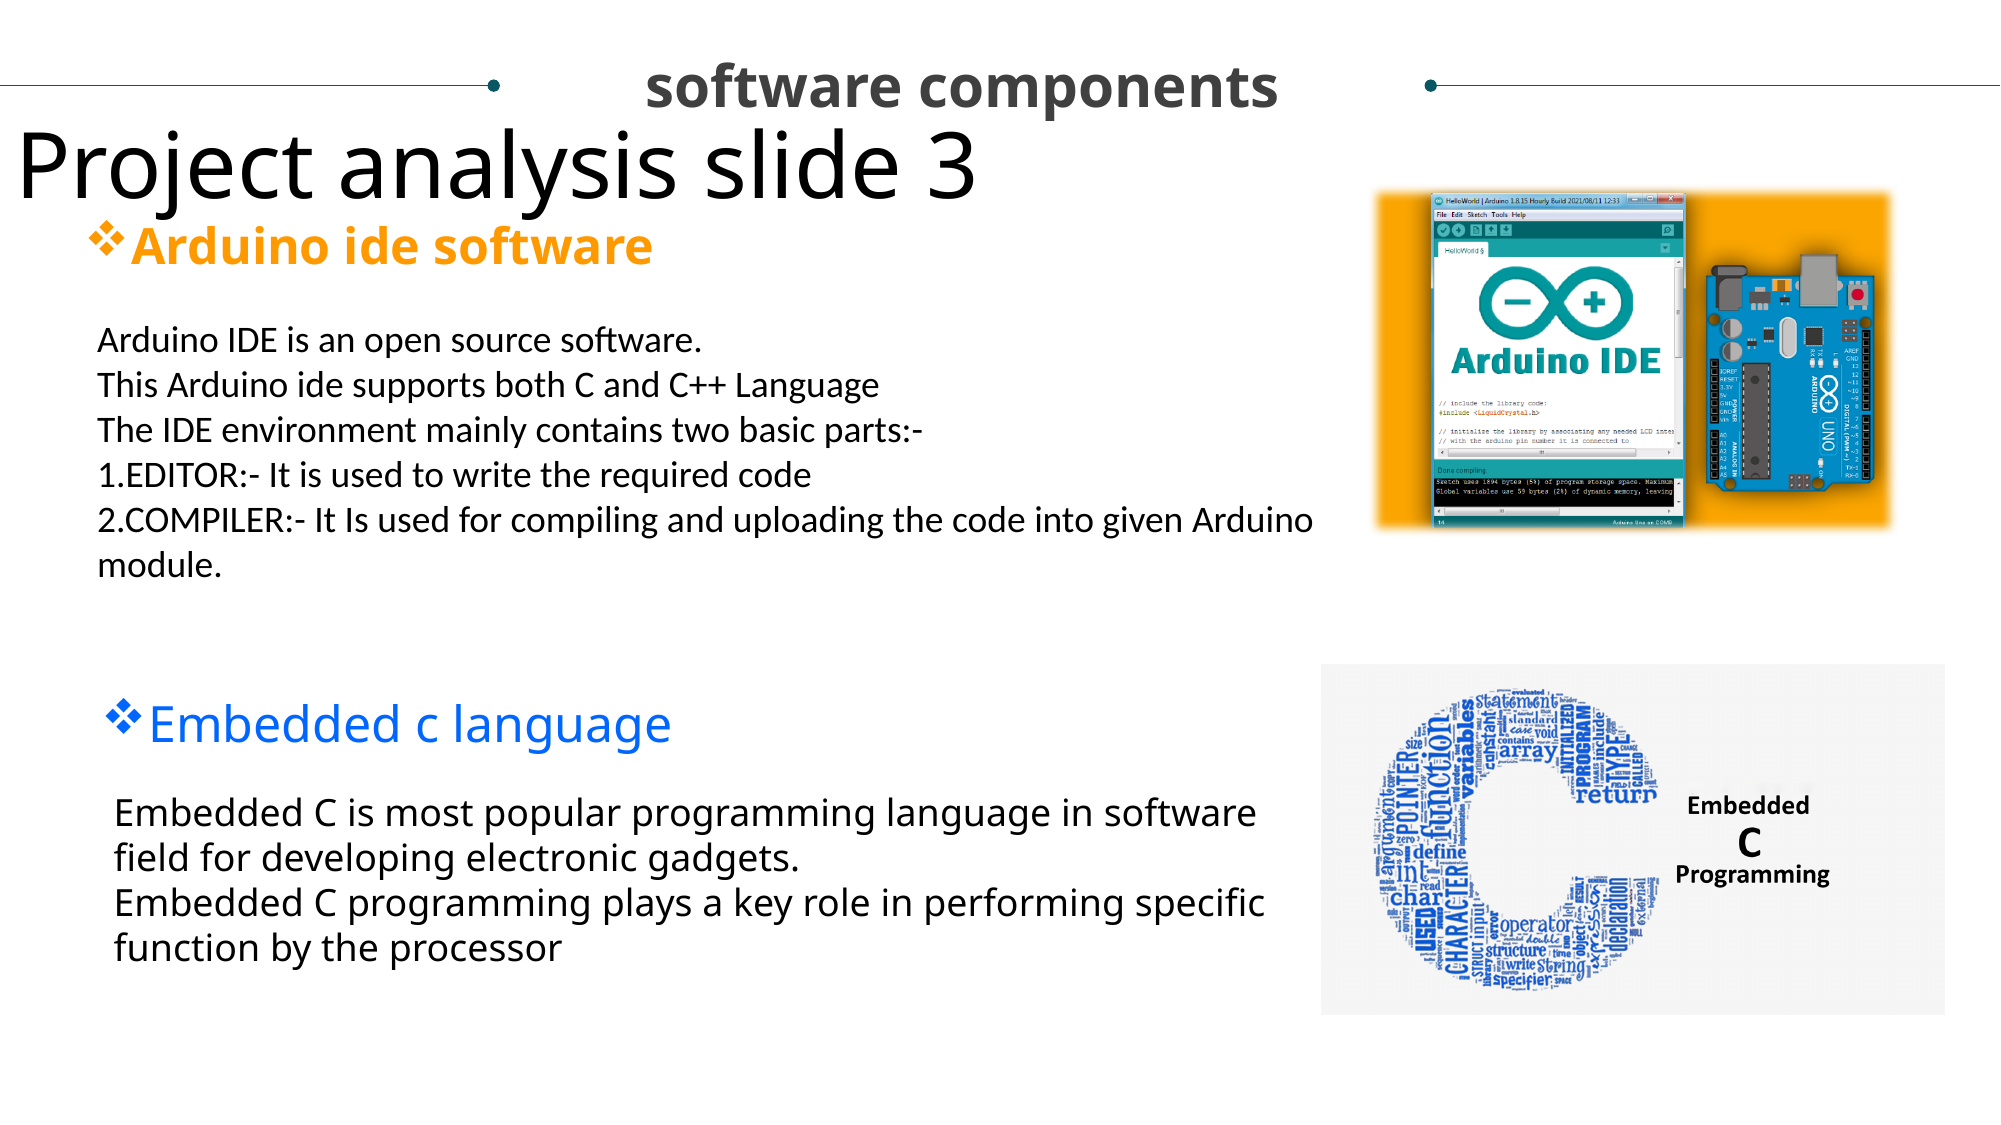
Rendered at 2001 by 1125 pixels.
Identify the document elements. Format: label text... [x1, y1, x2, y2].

title Project analysis slide 3 [0, 190, 1367, 278]
text_box Arduino ide software [69, 207, 939, 282]
picture [1367, 183, 1899, 538]
text_box software components [0, 56, 1925, 190]
text_box Embedded c language [86, 685, 775, 760]
text_box Arduino IDE is an open source software. This Arduino ide supports both C and C++ Language The IDE environment mainly contains two basic parts:- 1.EDITOR:- It is used to write the required code 2.COMPILER:- It Is used for compiling and uploading the code into given Arduino module. [82, 307, 1414, 593]
picture [1321, 664, 1945, 1015]
text_box Embedded C is most popular programming language in software field for developing electronic gadgets. Embedded C programming plays a key role in performing specific function by the processor [98, 781, 1321, 976]
